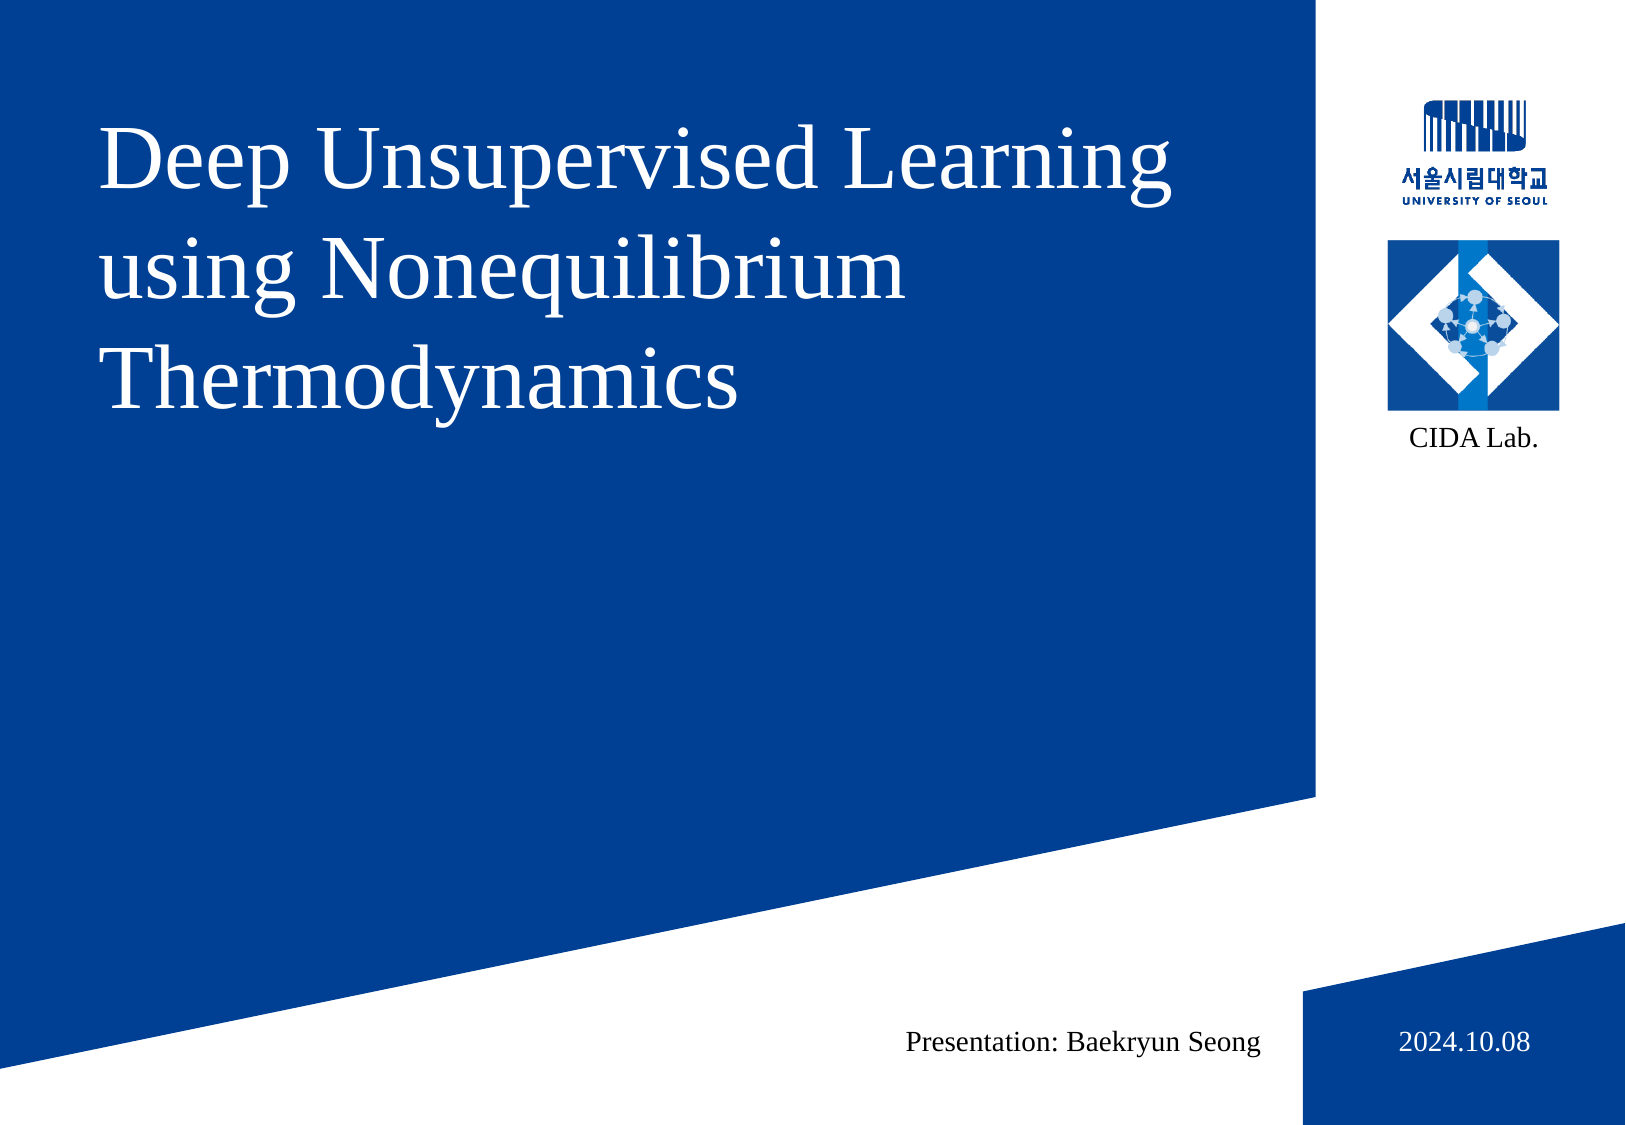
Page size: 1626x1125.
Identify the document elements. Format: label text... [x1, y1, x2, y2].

text_box Deep Unsupervised Learning using Nonequilibrium Thermodynamics [83, 89, 1272, 435]
text_box [0, 0, 1318, 1071]
text_box CIDA Lab. [1387, 418, 1561, 461]
text_box [1300, 920, 1625, 1125]
picture [1387, 66, 1561, 412]
text_box 2024.10.08 [1383, 1015, 1546, 1065]
text_box Presentation: Baekryun Seong [890, 1014, 1277, 1065]
